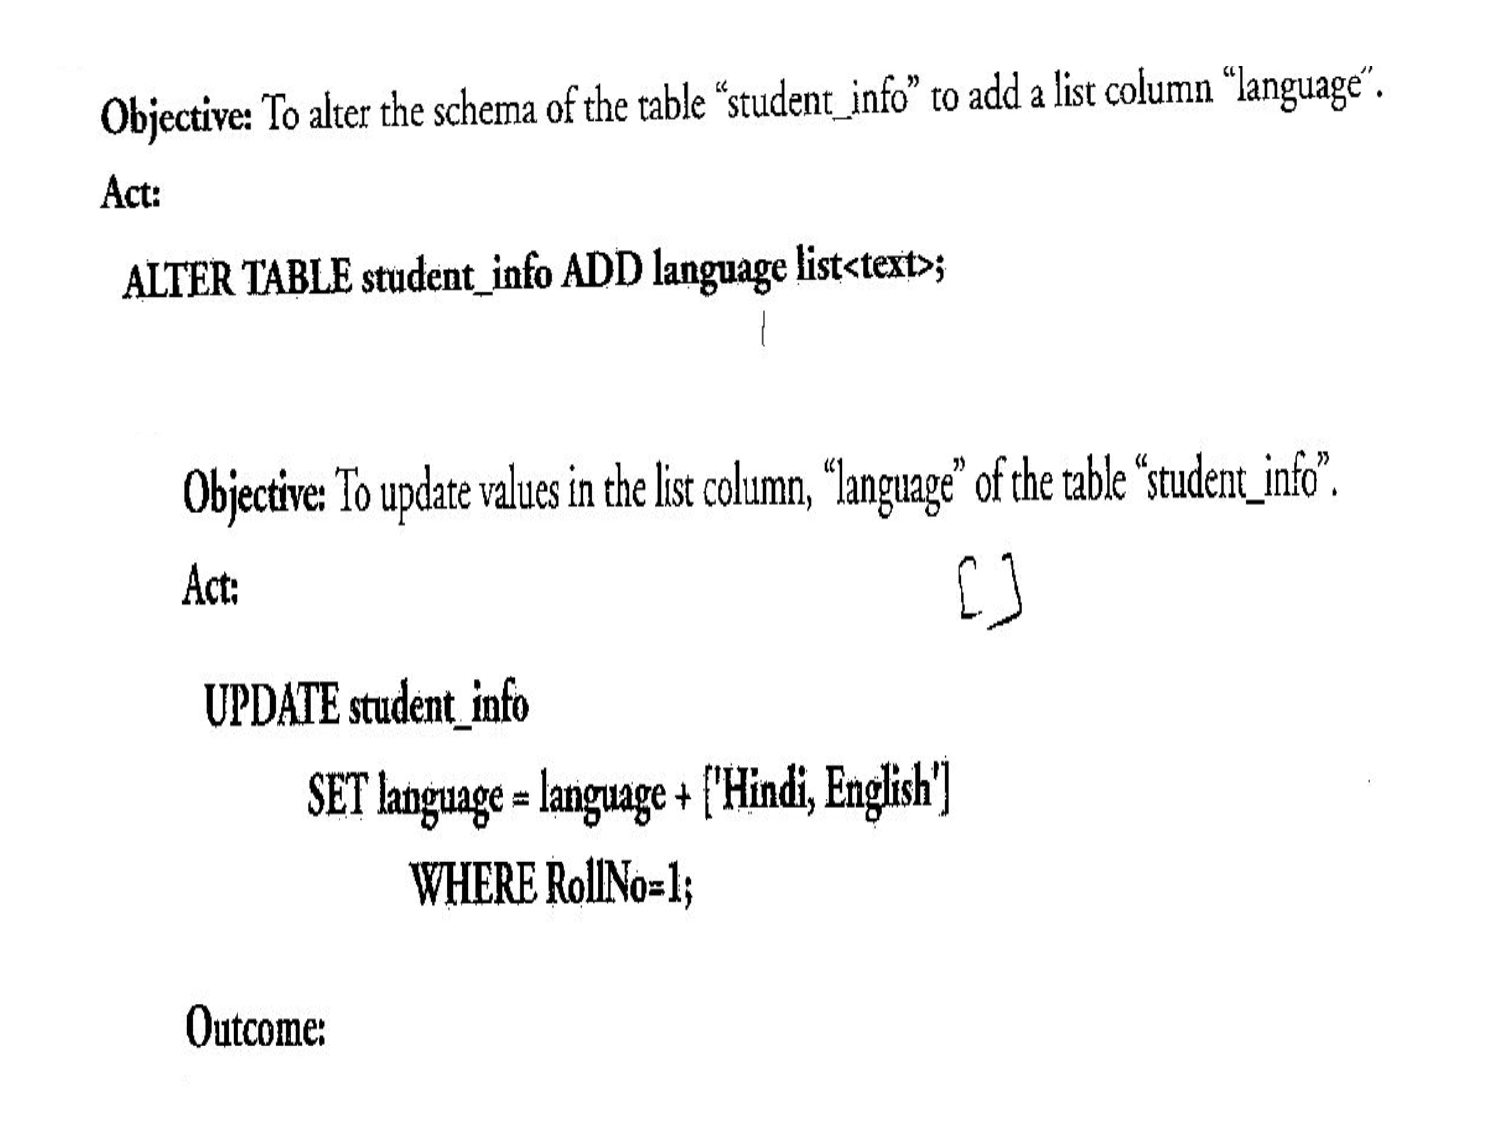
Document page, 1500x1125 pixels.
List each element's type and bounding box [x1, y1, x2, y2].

picture [41, 66, 1459, 421]
picture [76, 432, 1459, 1088]
